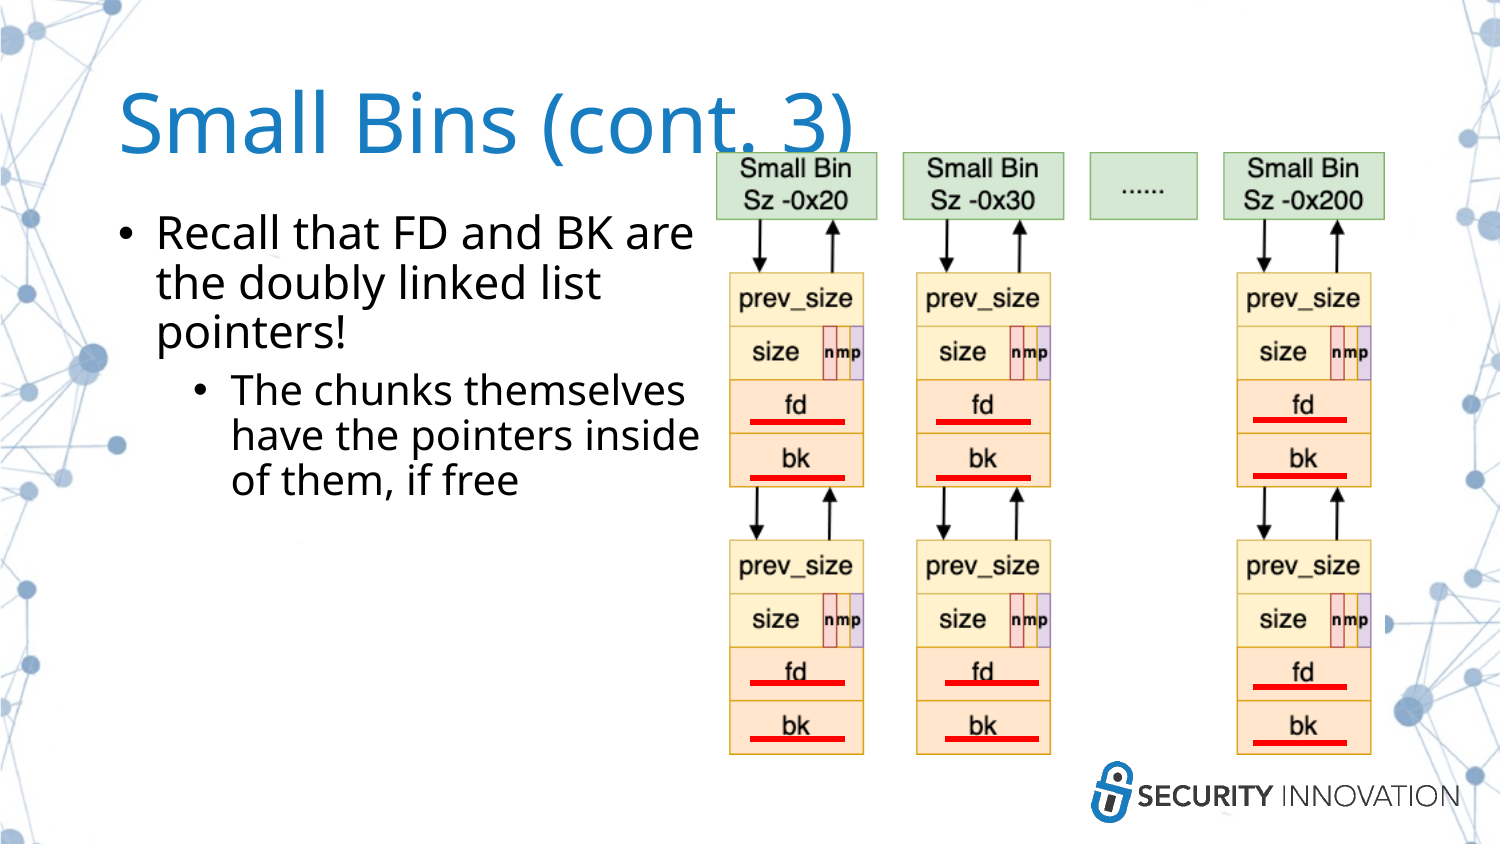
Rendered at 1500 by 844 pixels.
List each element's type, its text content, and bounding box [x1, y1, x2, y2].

picture [1, 1, 333, 844]
picture [716, 1, 1500, 844]
title Small Bins (cont. 3) [103, 44, 1397, 208]
list Recall that FD and BK are the doubly linked list pointers! The chunks themselves have the pointers inside of them, if free [103, 202, 716, 739]
